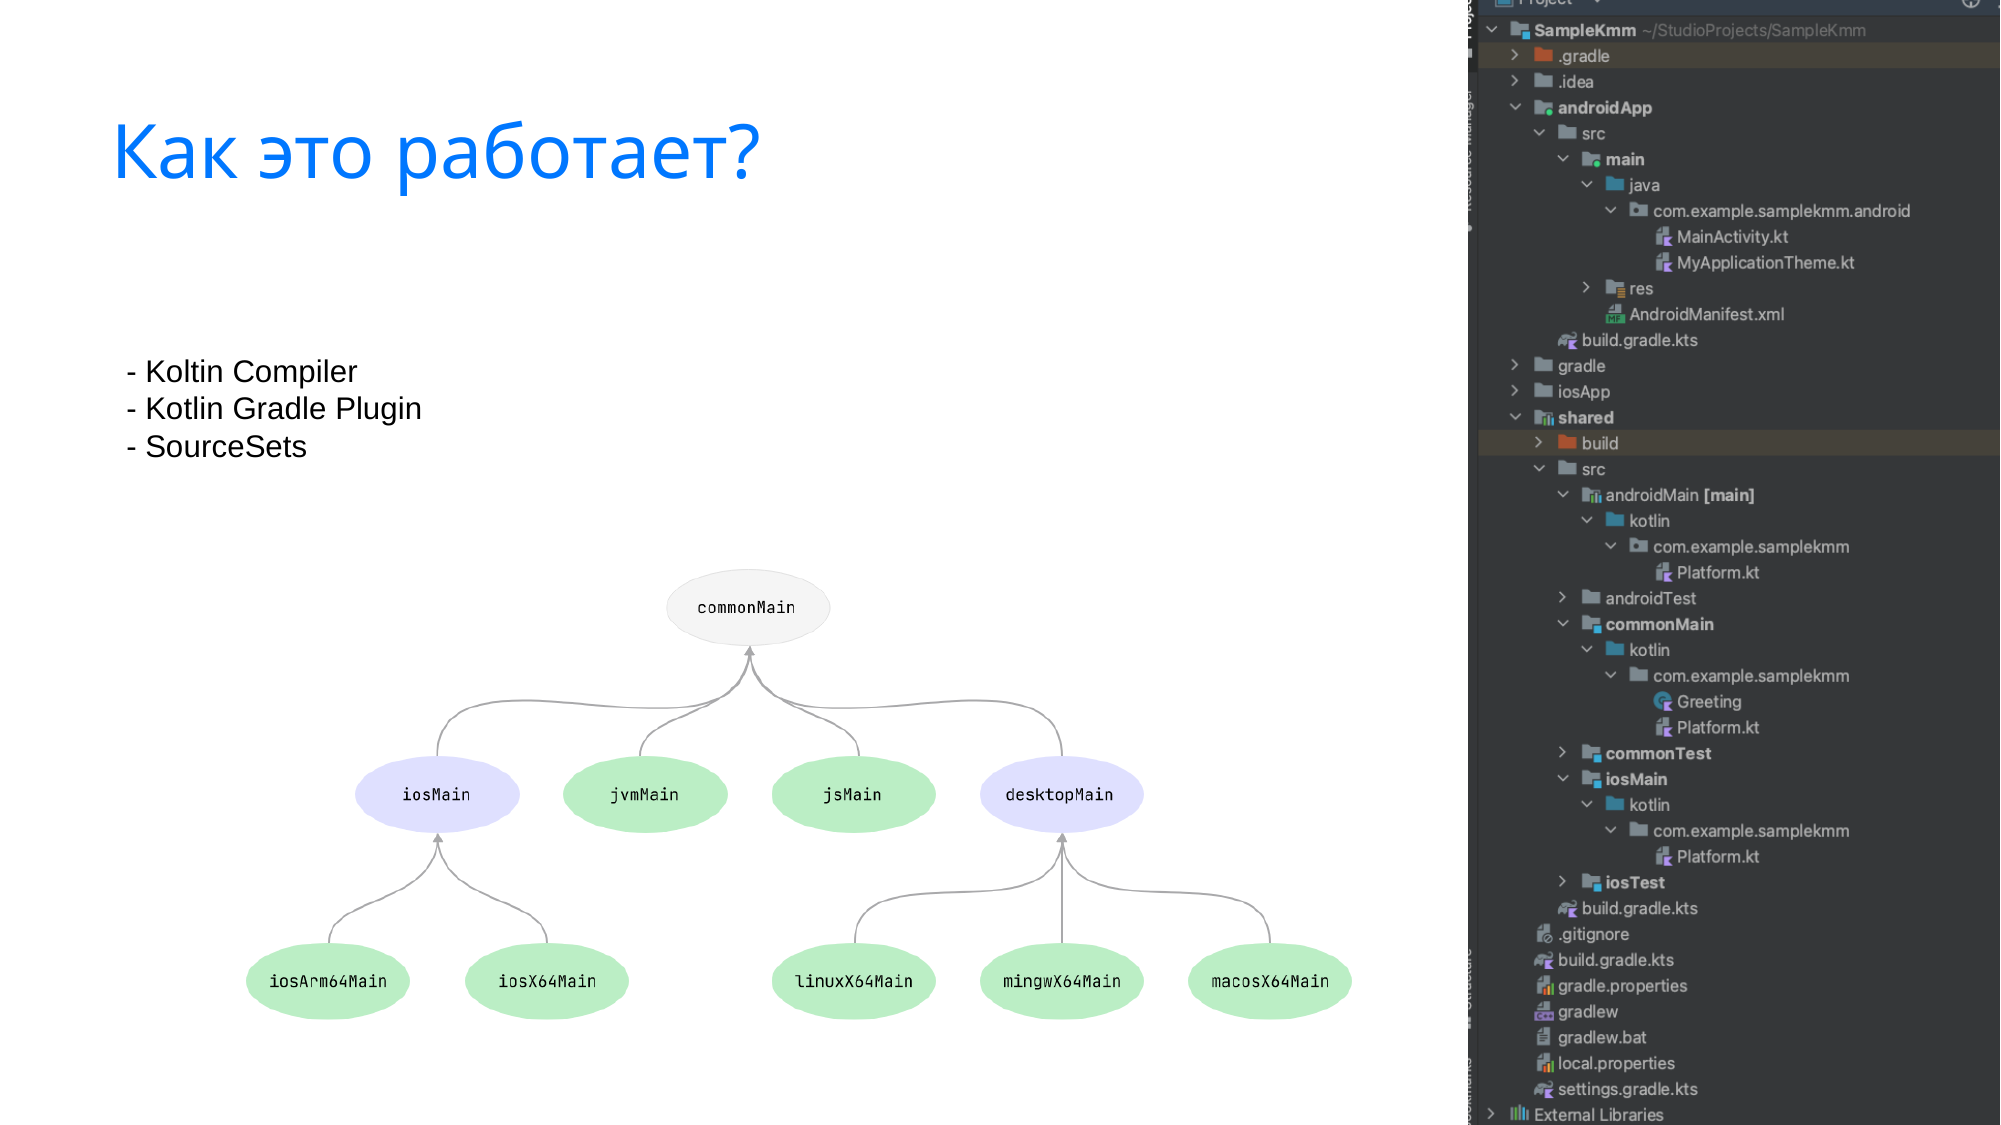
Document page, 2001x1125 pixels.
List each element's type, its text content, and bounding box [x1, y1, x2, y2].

text_box - Koltin Compiler - Kotlin Gradle Plugin - SourceSets [111, 336, 1102, 479]
picture [1468, 0, 2000, 1125]
title Как это работает? [111, 113, 1463, 291]
picture [154, 525, 1444, 1063]
